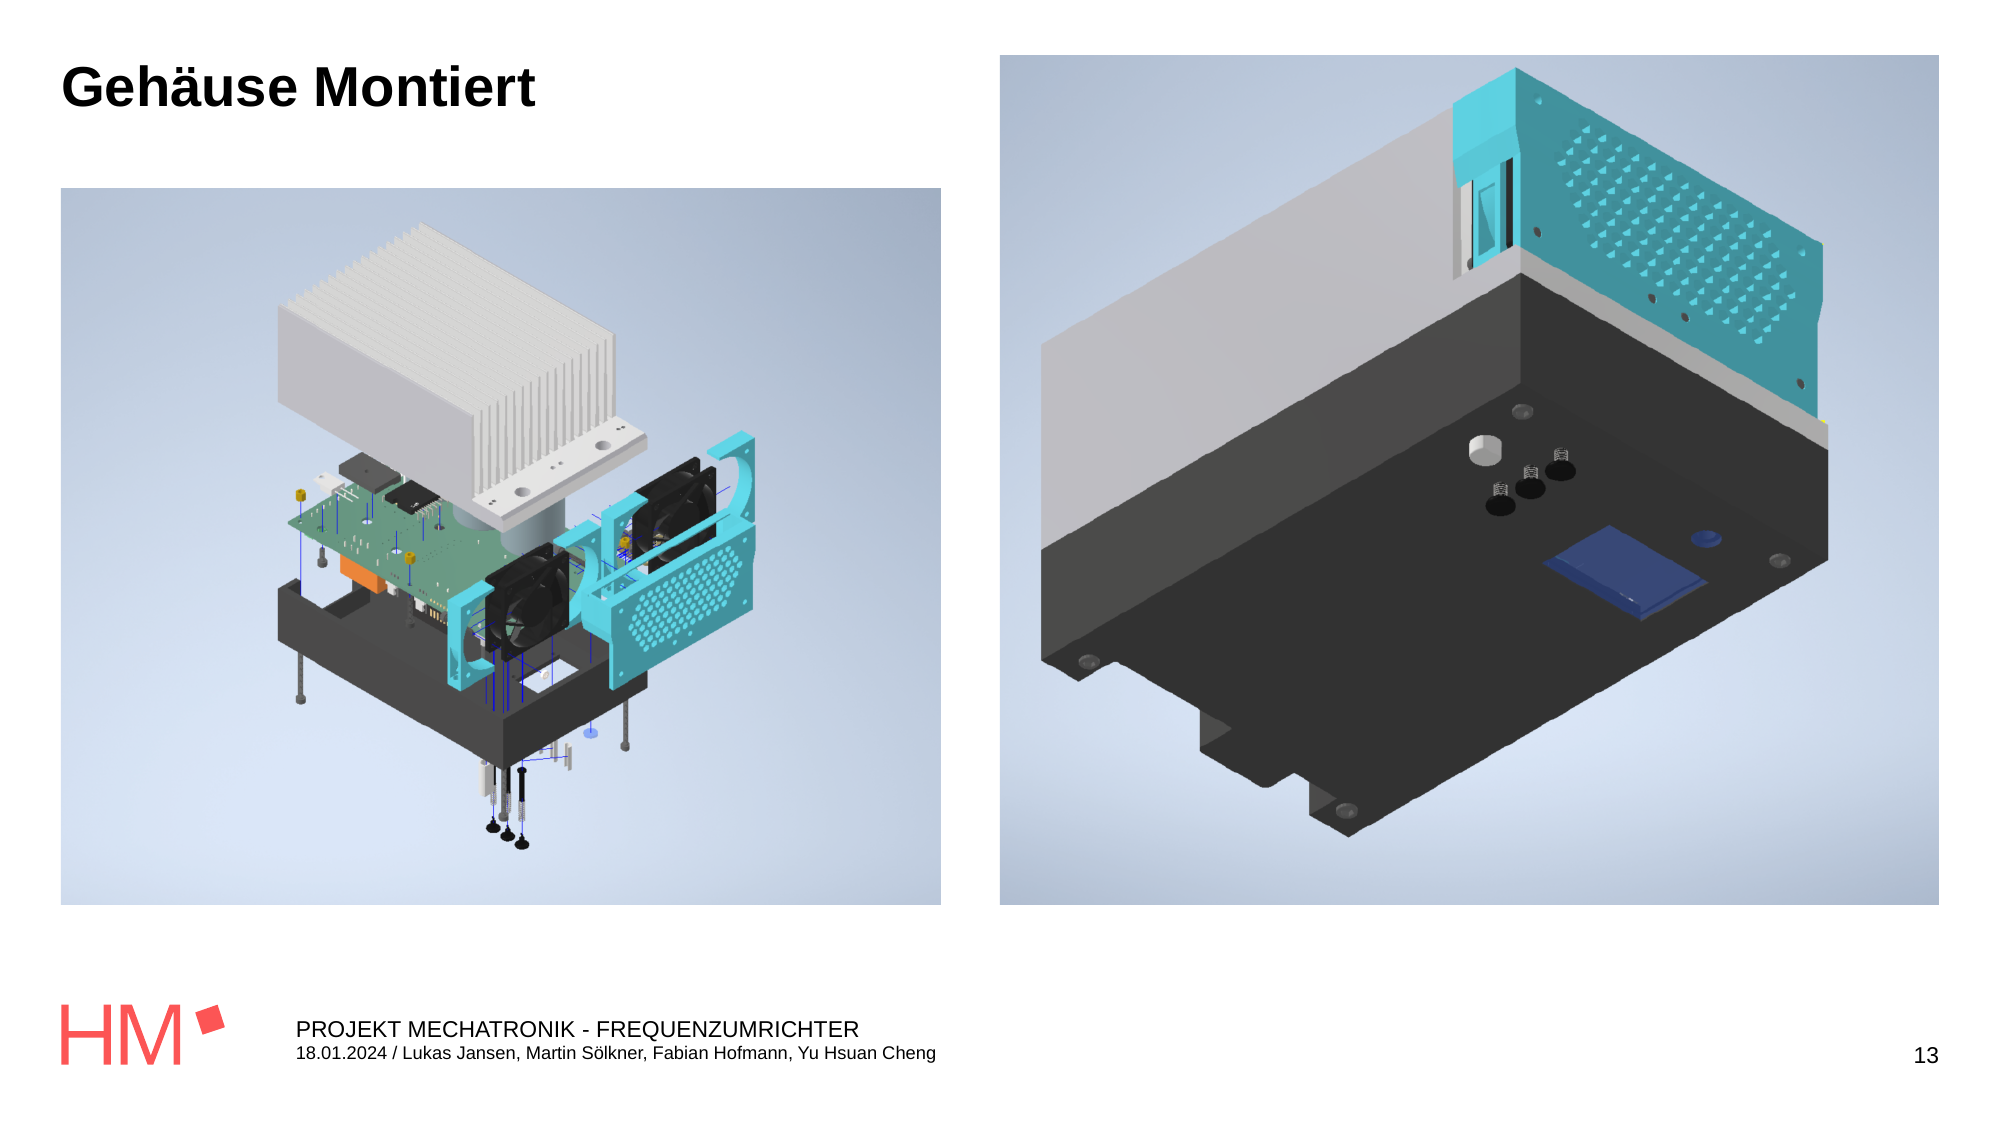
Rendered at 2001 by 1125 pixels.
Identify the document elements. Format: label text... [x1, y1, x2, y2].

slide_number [295, 1042, 941, 1077]
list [60, 188, 941, 905]
picture [999, 55, 1939, 905]
title Gehäuse Montiert [60, 54, 941, 161]
footer PROJEKT MECHATRONIK - FREQUENZUMRICHTER [295, 1004, 941, 1042]
slide_number 13 [1728, 1040, 1940, 1077]
